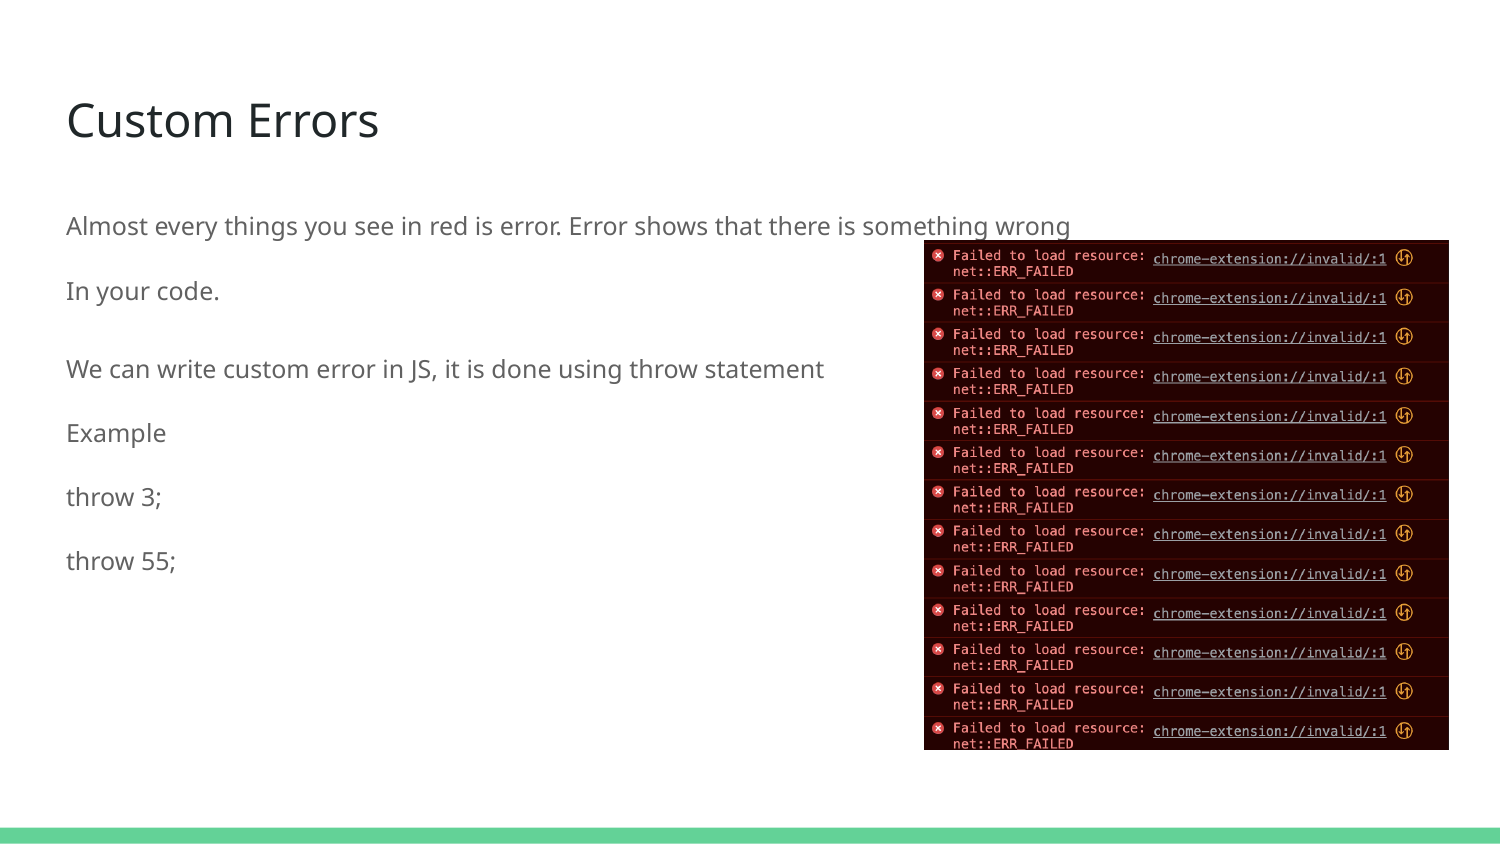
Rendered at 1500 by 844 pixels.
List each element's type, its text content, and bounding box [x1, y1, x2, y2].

list Almost every things you see in red is error. Error shows that there is something wrong In your code. We can write custom error in JS, it is done using throw statement Example throw 3; throw 55; [51, 189, 1449, 750]
title Custom Errors [51, 72, 1449, 167]
picture [924, 240, 1450, 750]
